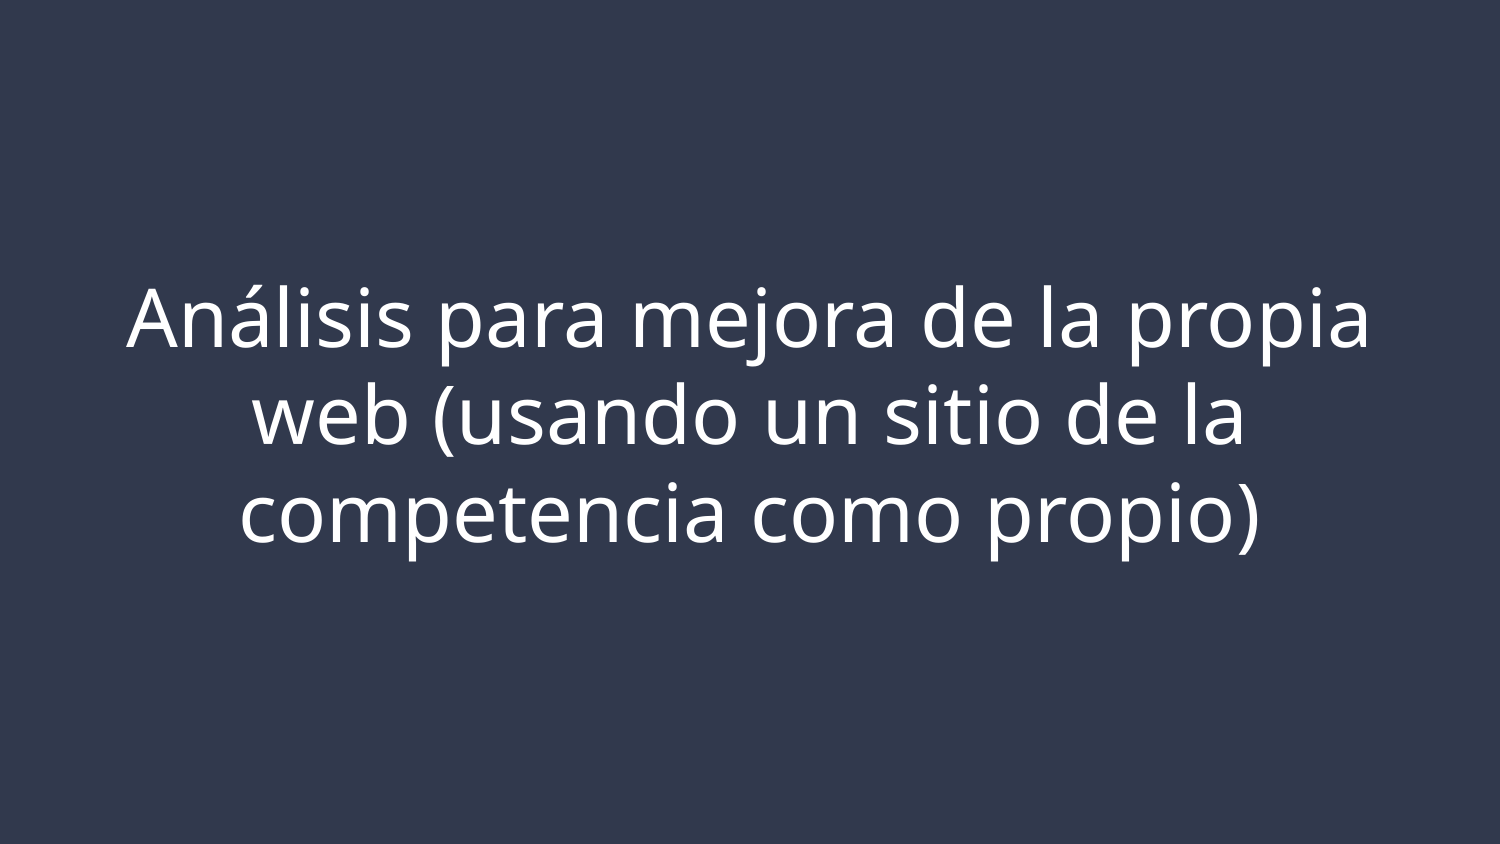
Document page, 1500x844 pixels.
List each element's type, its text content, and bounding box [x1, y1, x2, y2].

title Análisis para mejora de la propia web (usando un sitio de la competencia como propio) [69, 269, 1431, 574]
